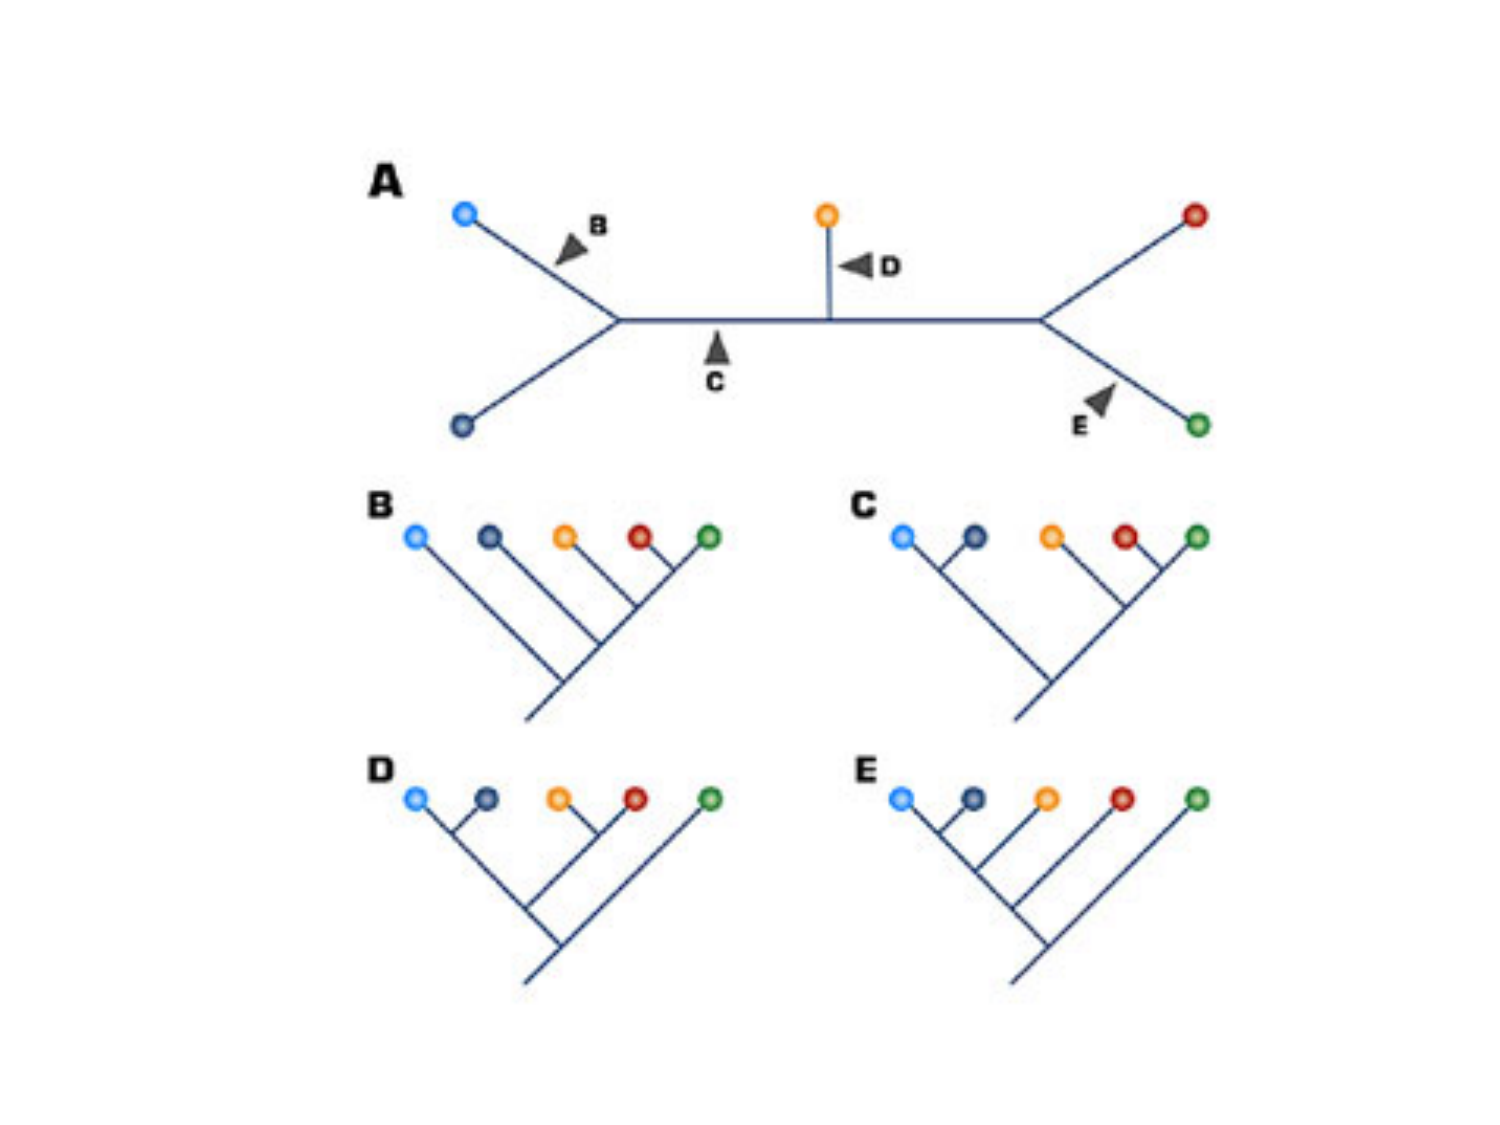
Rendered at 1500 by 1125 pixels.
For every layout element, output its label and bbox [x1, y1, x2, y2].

picture [312, 99, 1267, 1042]
